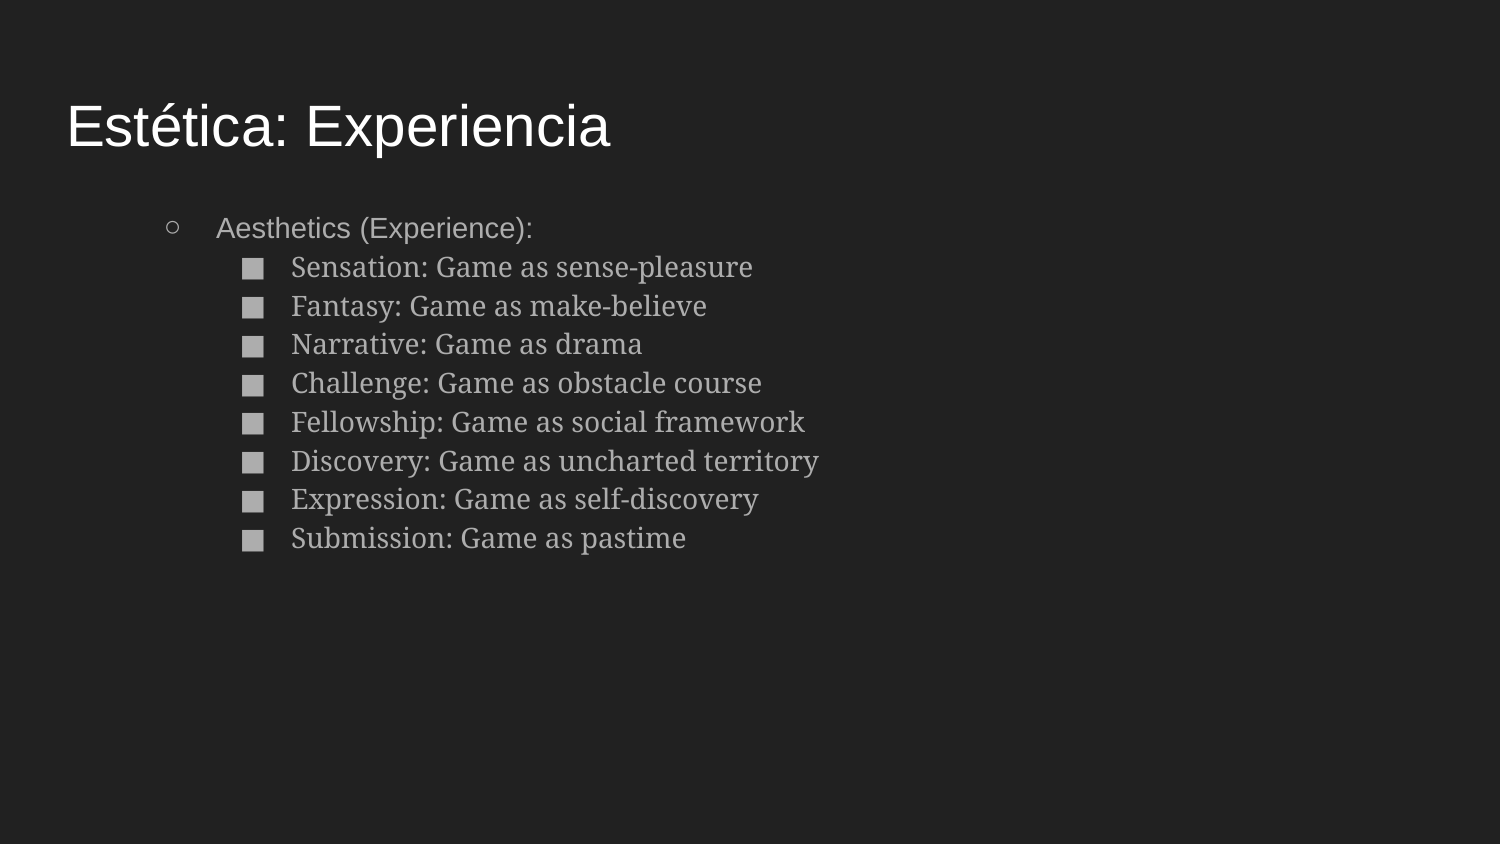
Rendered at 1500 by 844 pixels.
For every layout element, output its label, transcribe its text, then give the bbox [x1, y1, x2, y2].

list Aesthetics (Experience): Sensation: Game as sense-pleasure Fantasy: Game as make-believe Narrative: Game as drama Challenge: Game as obstacle course Fellowship: Game as social framework Discovery: Game as uncharted territory Expression: Game as self-discovery Submission: Game as pastime [51, 189, 1449, 750]
title Estética: Experiencia [51, 72, 1449, 167]
